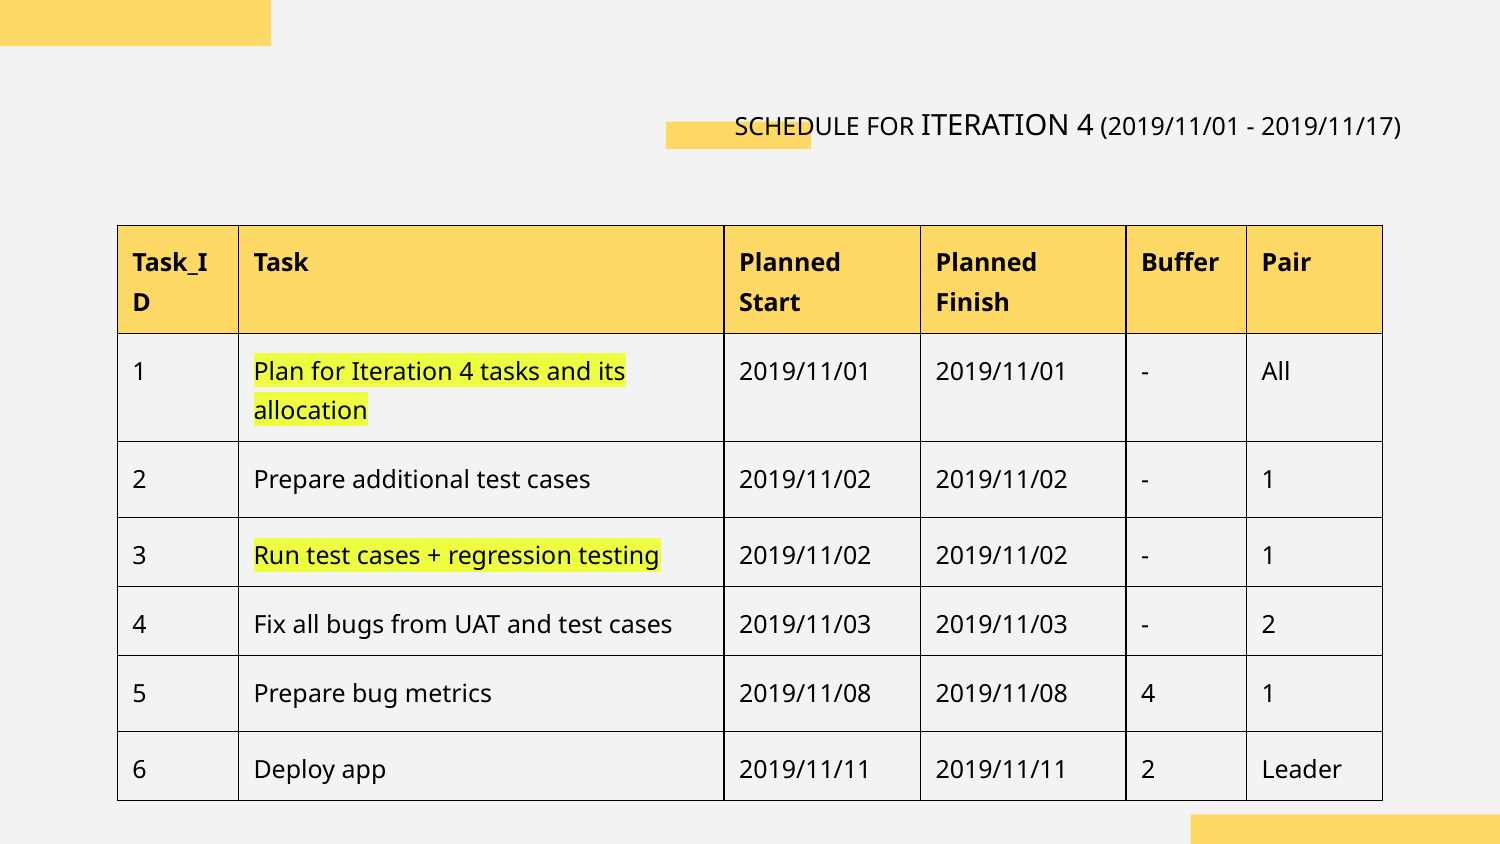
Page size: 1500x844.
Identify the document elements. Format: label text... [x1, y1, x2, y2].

table_cell 2019/11/03 [725, 587, 920, 655]
table_cell Prepare bug metrics [239, 656, 723, 731]
table_cell 1 [1247, 442, 1382, 517]
table_cell 2019/11/08 [921, 656, 1125, 731]
table_cell 2 [1247, 587, 1382, 655]
table_cell 2019/11/11 [725, 732, 920, 800]
table_cell 1 [1247, 656, 1382, 731]
table_cell 2 [1127, 732, 1246, 800]
table_cell 2019/11/01 [725, 334, 920, 441]
table_cell Plan for Iteration 4 tasks and its allocation [239, 334, 723, 441]
table_cell - [1127, 442, 1246, 517]
table_header Pair [1247, 226, 1382, 333]
table_cell Prepare additional test cases [239, 442, 723, 517]
table_cell 2019/11/02 [725, 518, 920, 586]
table_cell Leader [1247, 732, 1382, 800]
table_cell 4 [1127, 656, 1246, 731]
table_cell Deploy app [239, 732, 723, 800]
table_cell All [1247, 334, 1382, 441]
table_cell 1 [1247, 518, 1382, 586]
table_header Task_ID [118, 226, 238, 333]
table_cell 2 [118, 442, 238, 517]
table_cell 5 [118, 656, 238, 731]
title SCHEDULE FOR ITERATION 4 (2019/11/01 - 2019/11/17) [386, 99, 1417, 156]
table_cell 1 [118, 334, 238, 441]
table_cell 2019/11/08 [725, 656, 920, 731]
table_cell - [1127, 587, 1246, 655]
table_cell - [1127, 518, 1246, 586]
table_header Task [239, 226, 723, 333]
table_cell 2019/11/02 [725, 442, 920, 517]
table_cell 2019/11/11 [921, 732, 1125, 800]
table_header Buffer [1127, 226, 1246, 333]
table_cell 2019/11/03 [921, 587, 1125, 655]
table_header Planned Start [725, 226, 920, 333]
table_cell 4 [118, 587, 238, 655]
table_header Planned Finish [921, 226, 1125, 333]
table_cell Run test cases + regression testing [239, 518, 723, 586]
table_cell 3 [118, 518, 238, 586]
table_cell 6 [118, 732, 238, 800]
text_box [0, 0, 272, 47]
table_cell Fix all bugs from UAT and test cases [239, 587, 723, 655]
table_cell - [1127, 334, 1246, 441]
text_box [1190, 814, 1500, 844]
table_cell 2019/11/02 [921, 518, 1125, 586]
table_cell 2019/11/02 [921, 442, 1125, 517]
table_cell 2019/11/01 [921, 334, 1125, 441]
